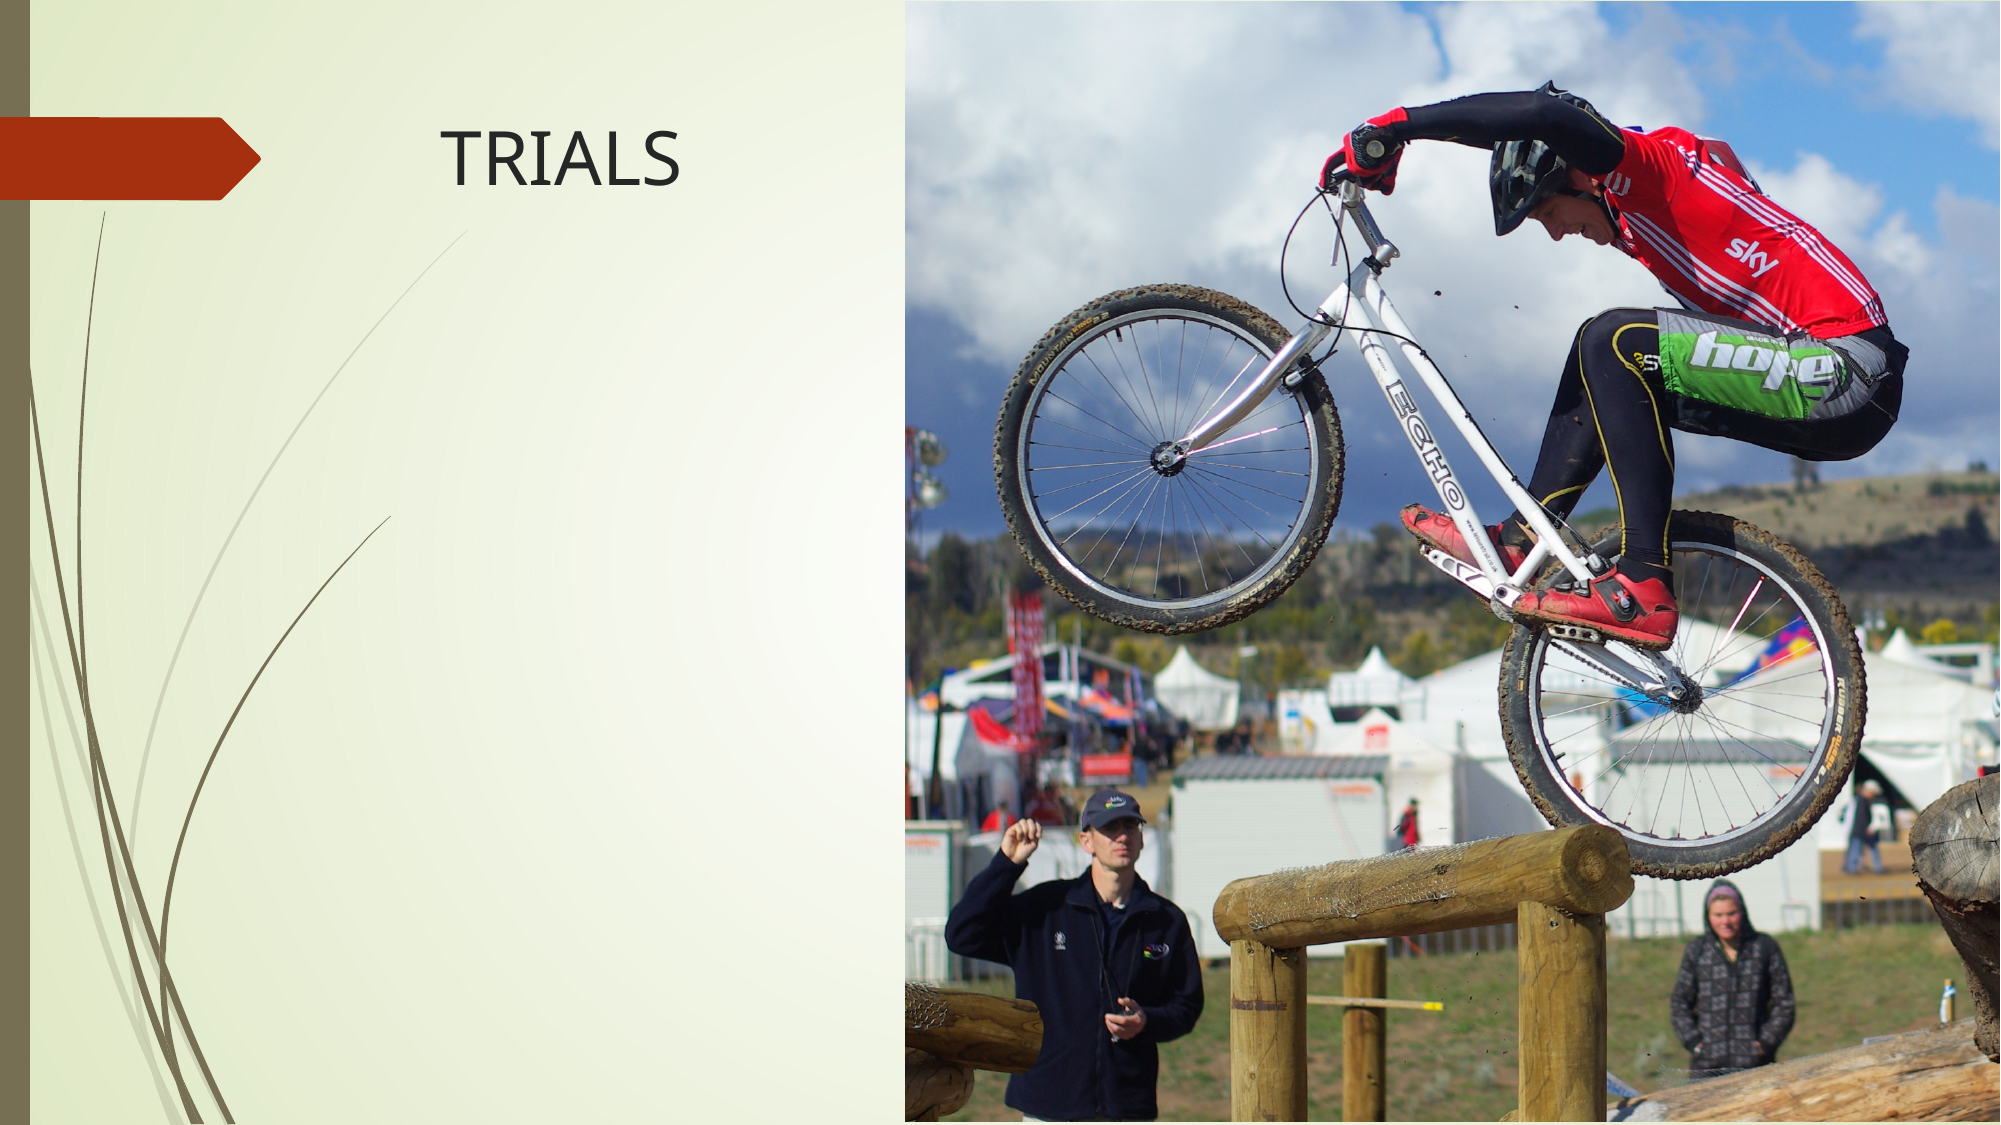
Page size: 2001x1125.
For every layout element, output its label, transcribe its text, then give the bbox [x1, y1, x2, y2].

picture [905, 0, 2000, 1123]
title TRIALS [425, 102, 900, 313]
